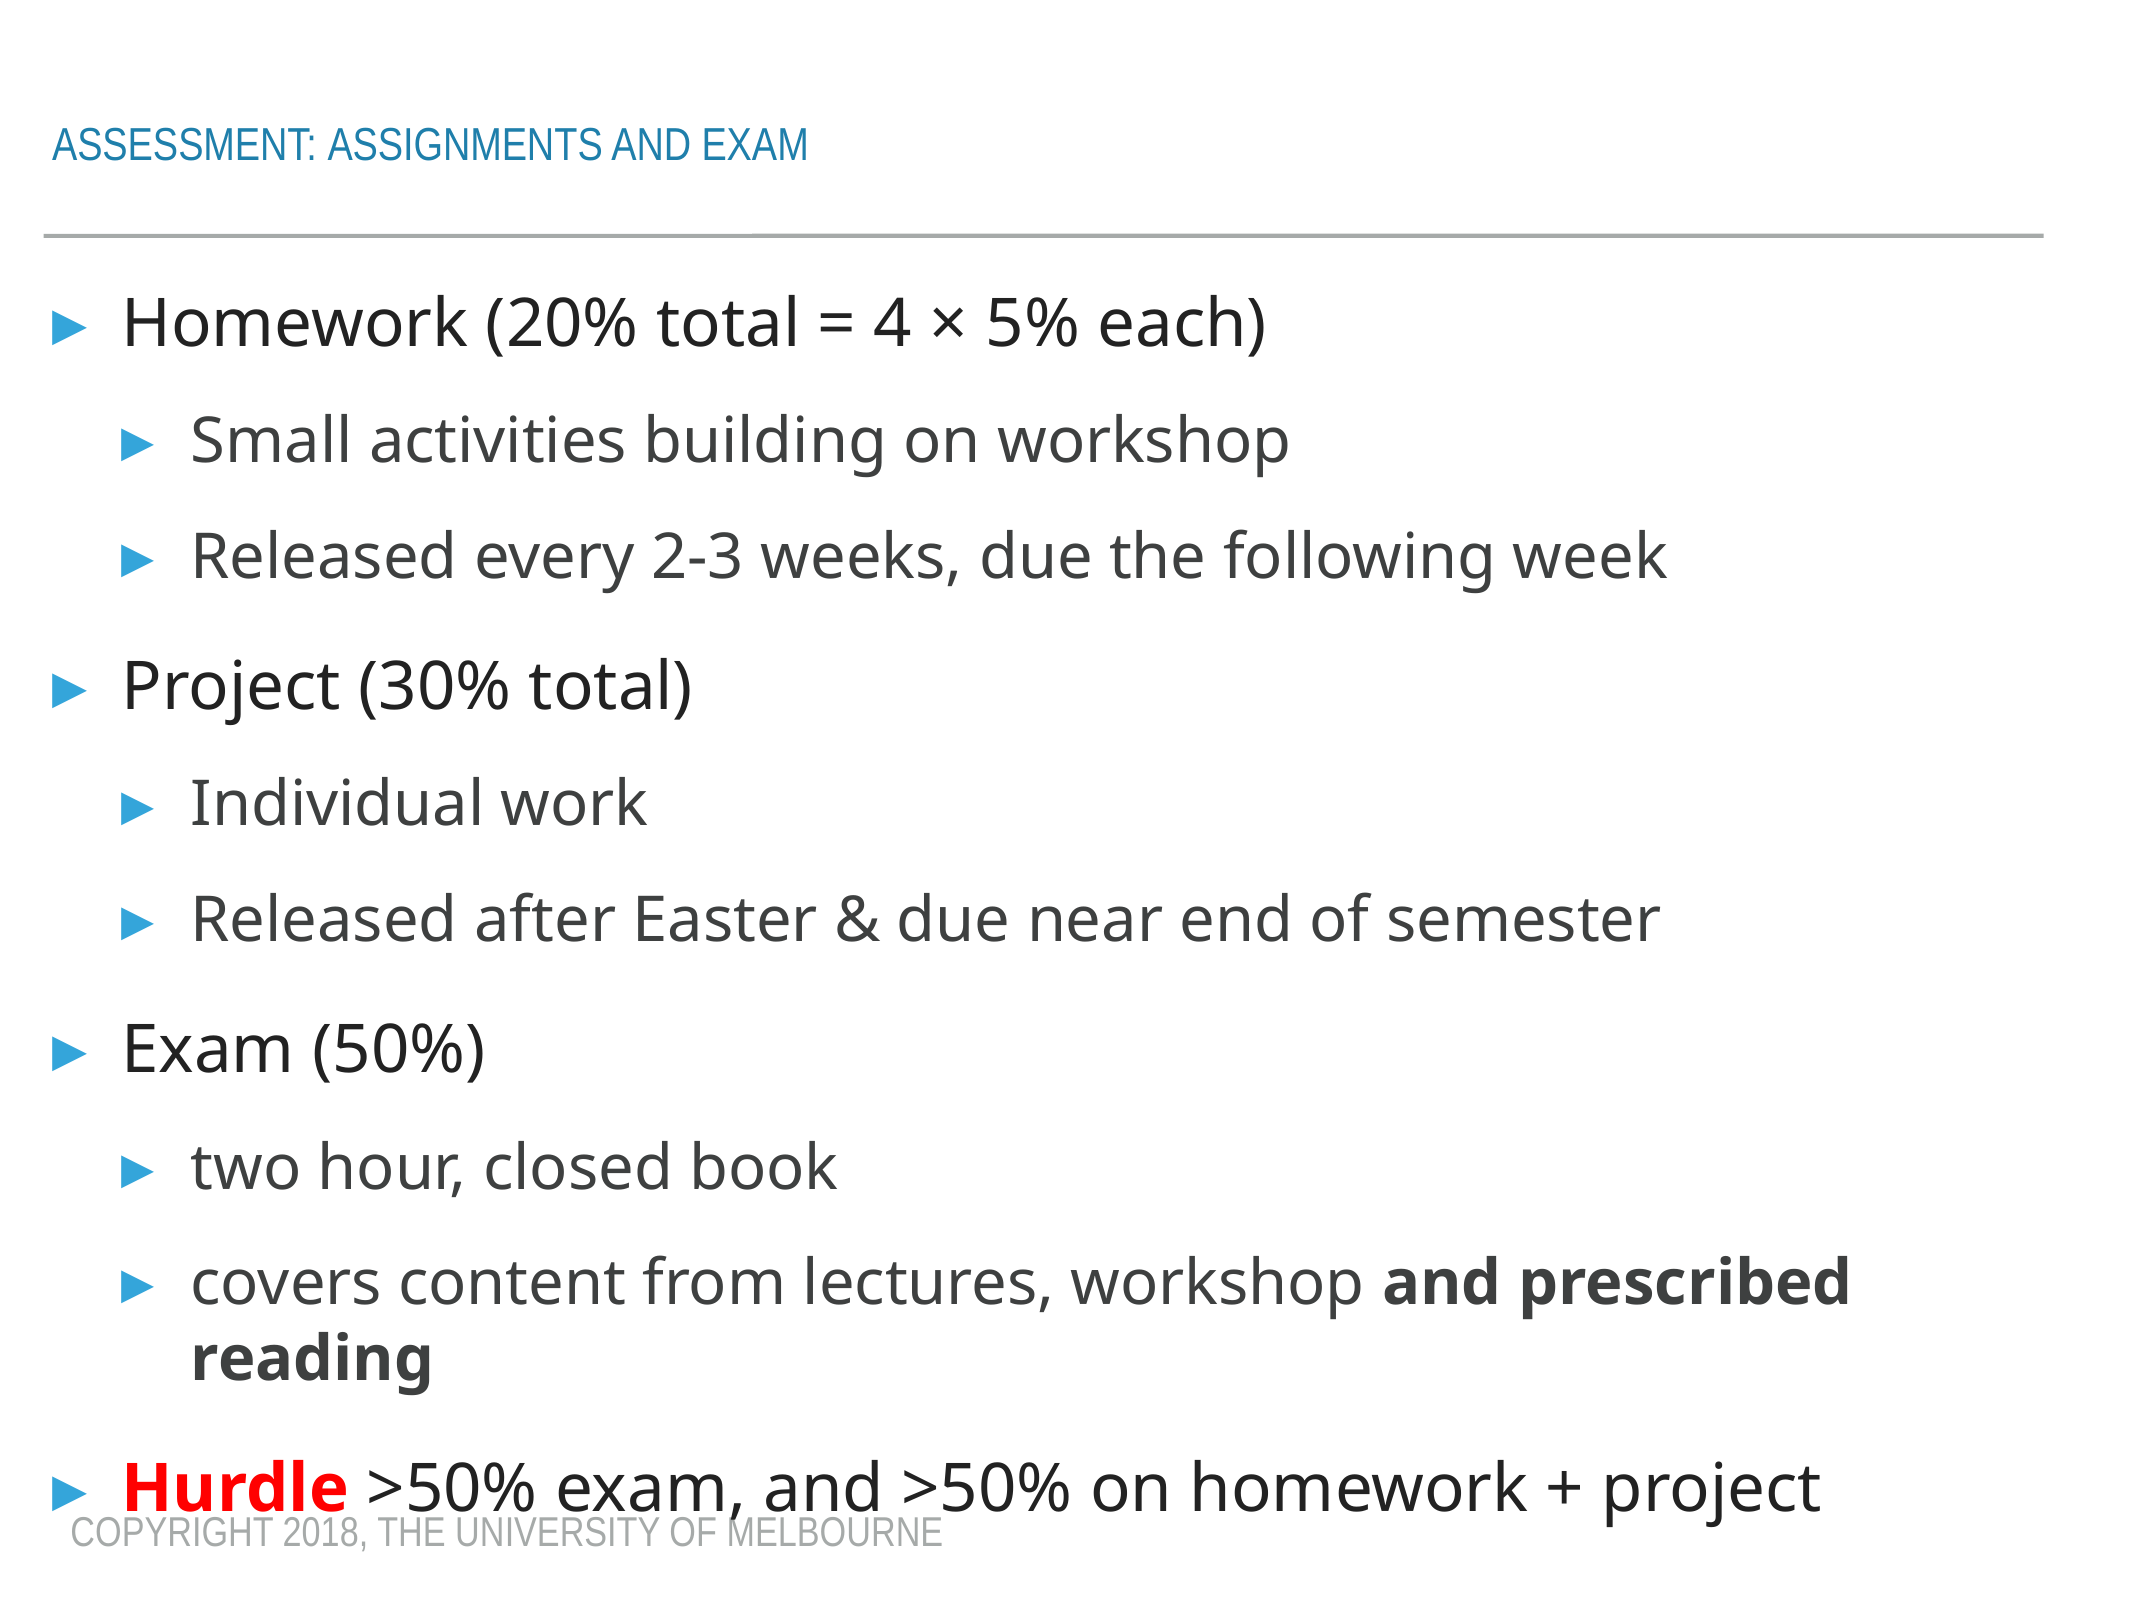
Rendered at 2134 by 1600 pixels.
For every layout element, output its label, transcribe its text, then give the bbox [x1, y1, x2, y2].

title Assessment: Assignments and Exam [43, 116, 2045, 236]
list Homework (20% total = 4 × 5% each) Small activities building on workshop Released every 2-3 weeks, due the following week Project (30% total) Individual work Released after Easter & due near end of semester Exam (50%) two hour, closed book covers content from lectures, workshop and prescribed reading Hurdle >50% exam, and >50% on homework + project [43, 270, 2045, 1545]
